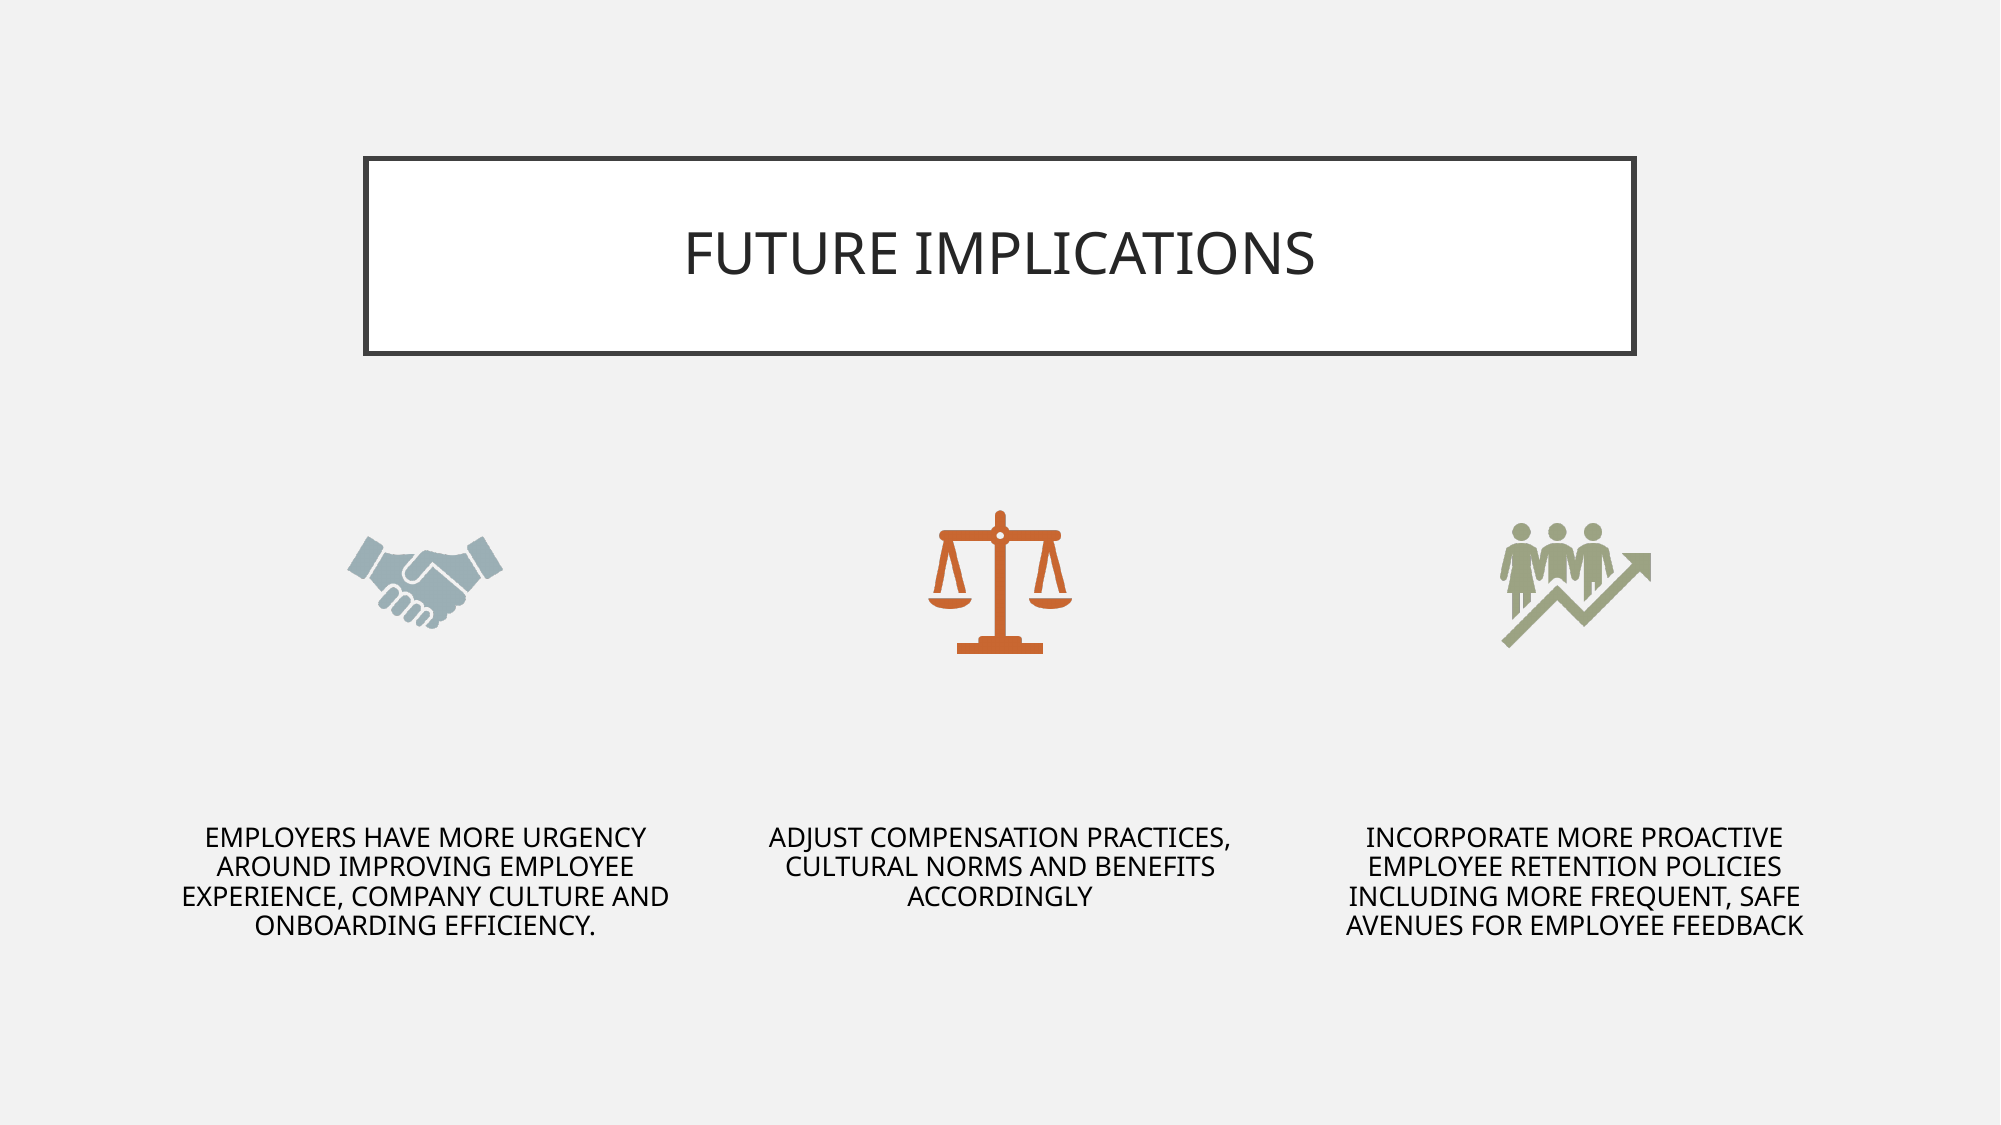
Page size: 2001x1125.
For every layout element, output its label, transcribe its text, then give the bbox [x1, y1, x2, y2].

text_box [180, 432, 1820, 943]
title FUTURE IMPLICATIONS [363, 156, 1637, 356]
